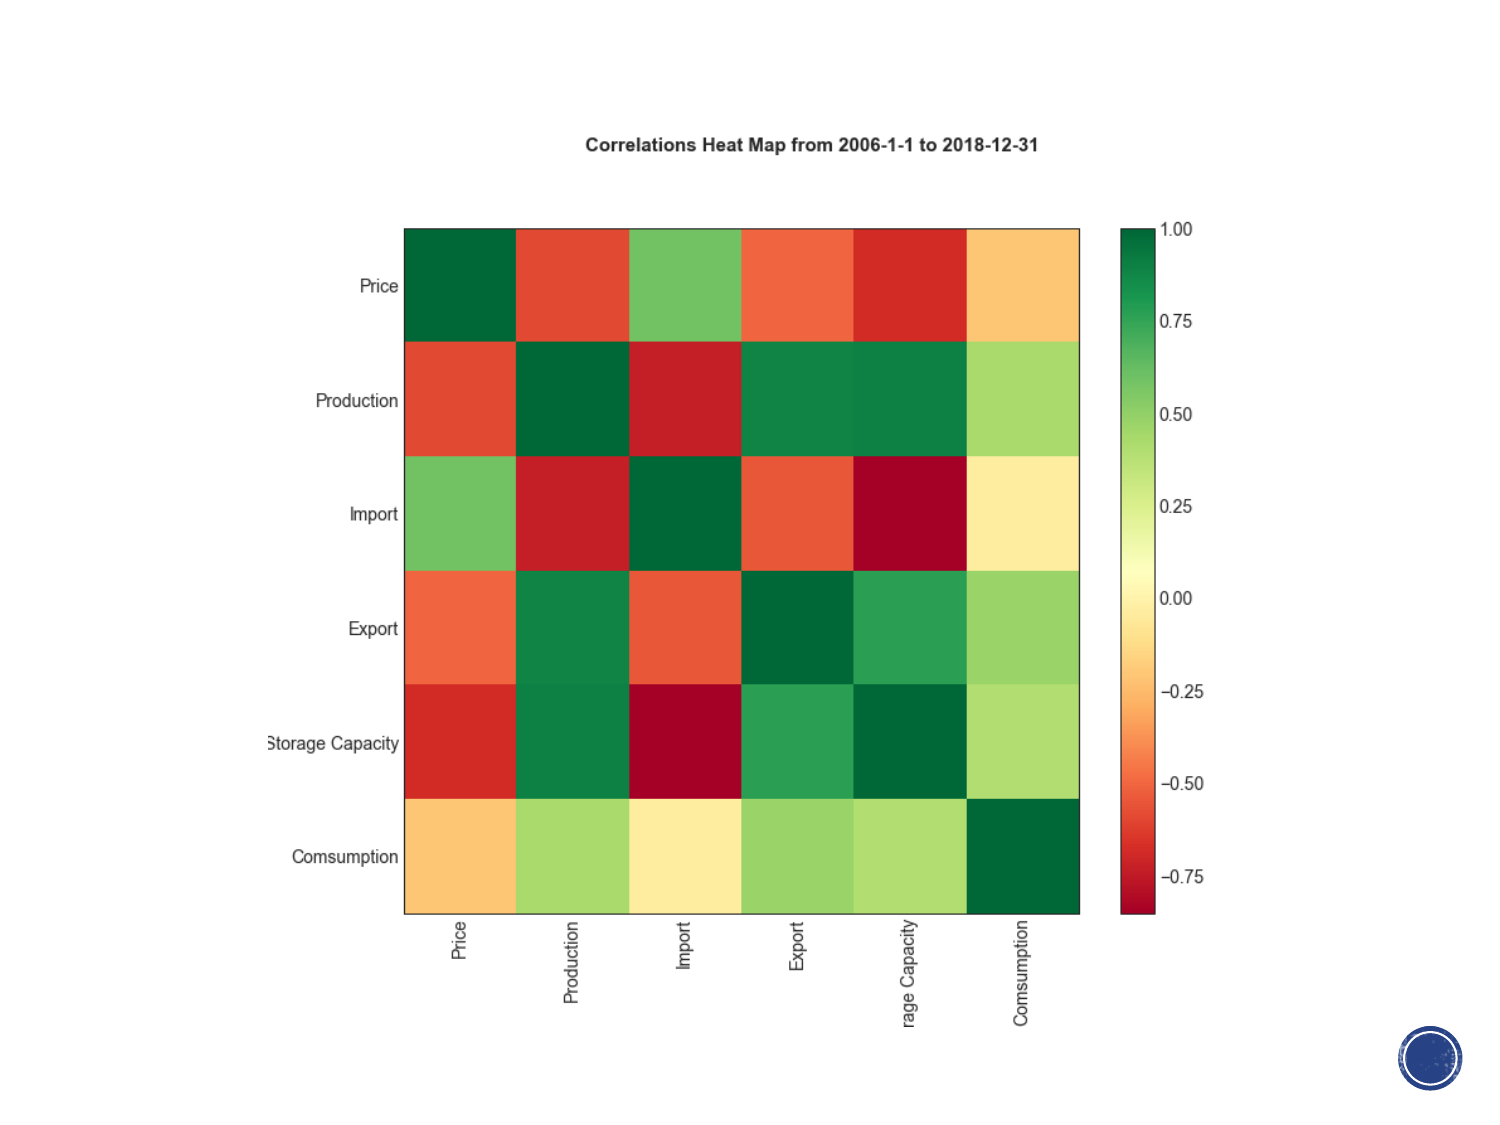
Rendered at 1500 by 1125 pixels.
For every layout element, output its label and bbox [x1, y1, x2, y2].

picture [268, 120, 1356, 1027]
